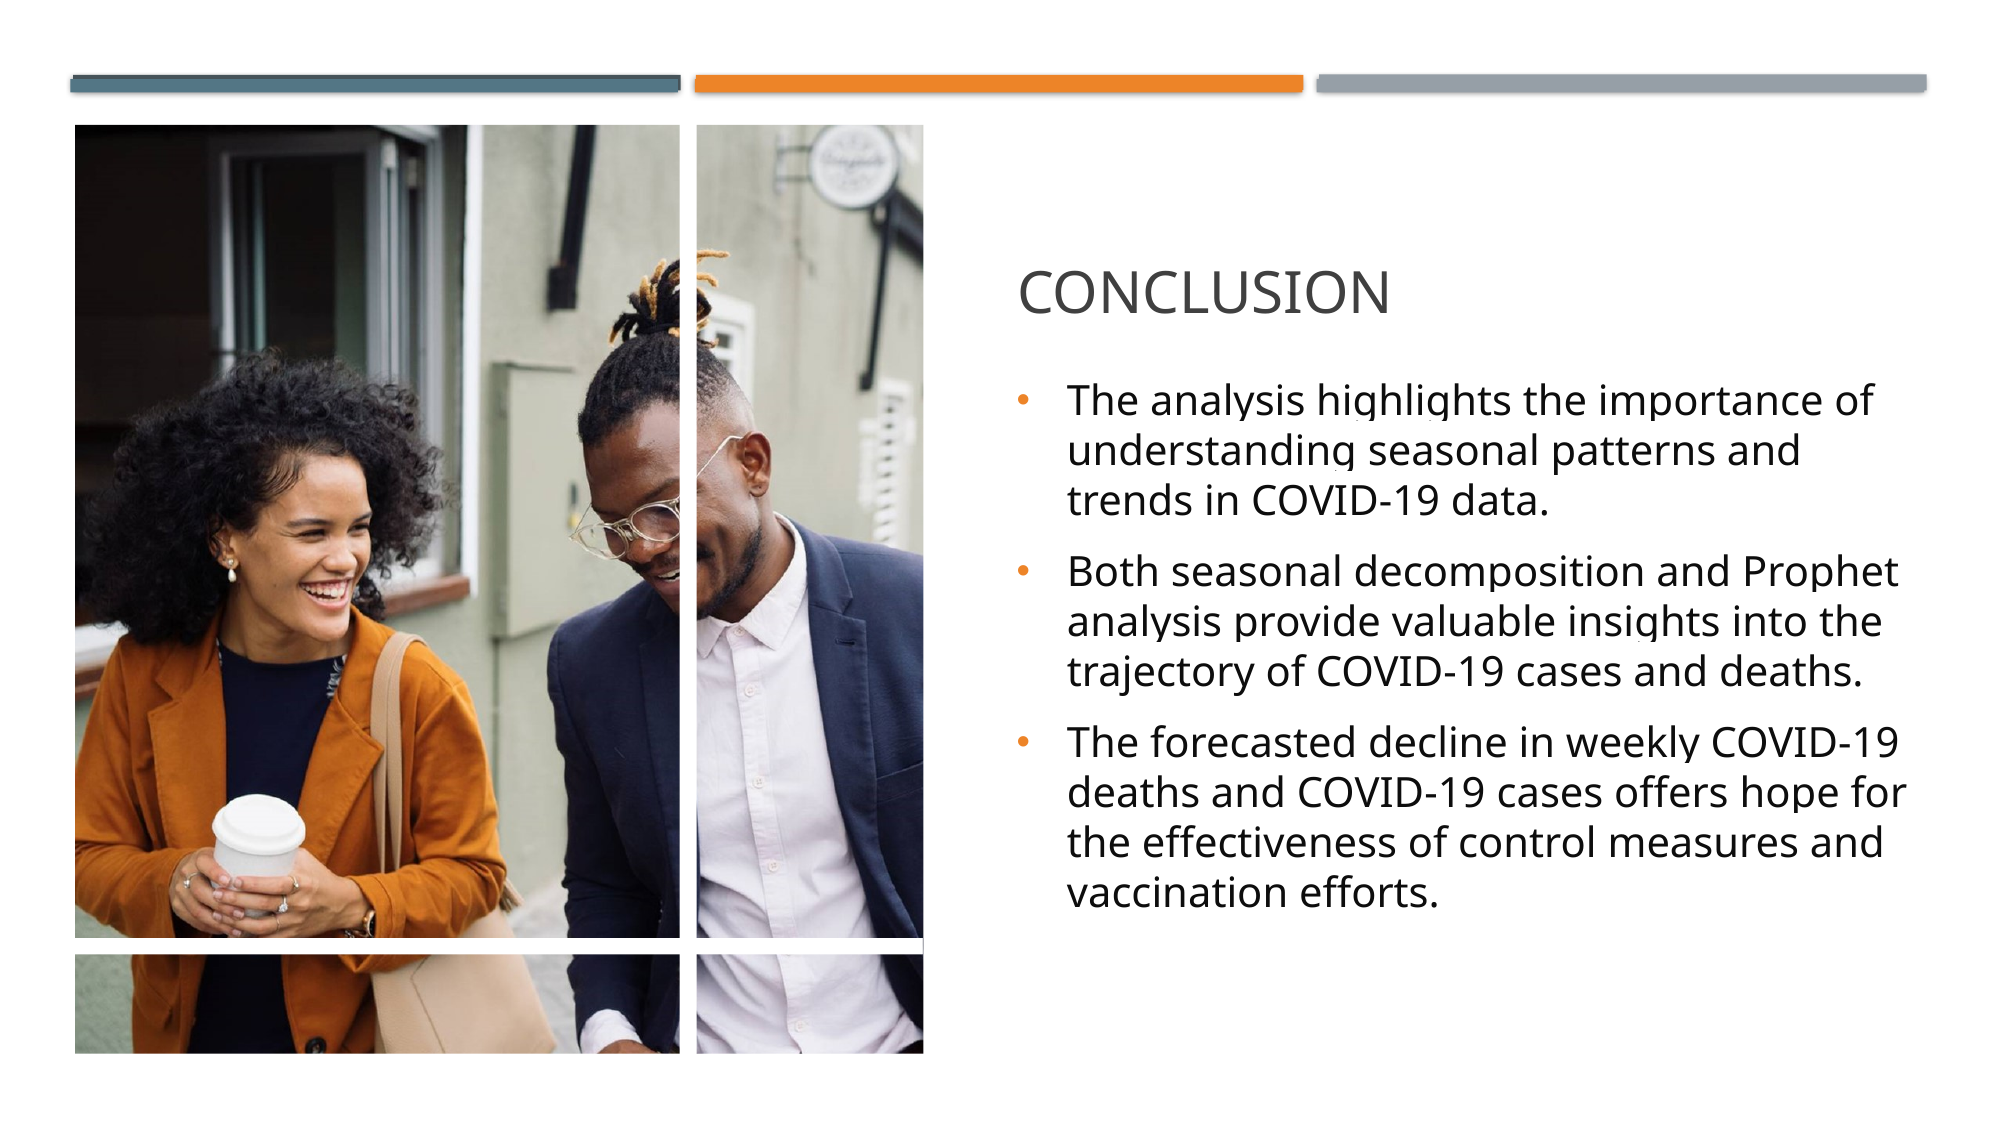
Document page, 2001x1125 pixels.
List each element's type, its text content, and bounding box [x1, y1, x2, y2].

title Conclusion [1001, 121, 1925, 333]
list The analysis highlights the importance of understanding seasonal patterns and trends in COVID-19 data. Both seasonal decomposition and Prophet analysis provide valuable insights into the trajectory of COVID-19 cases and deaths. The forecasted decline in weekly COVID-19 deaths and COVID-19 cases offers hope for the effectiveness of control measures and vaccination efforts. [1001, 366, 1925, 1054]
picture [74, 124, 924, 1055]
